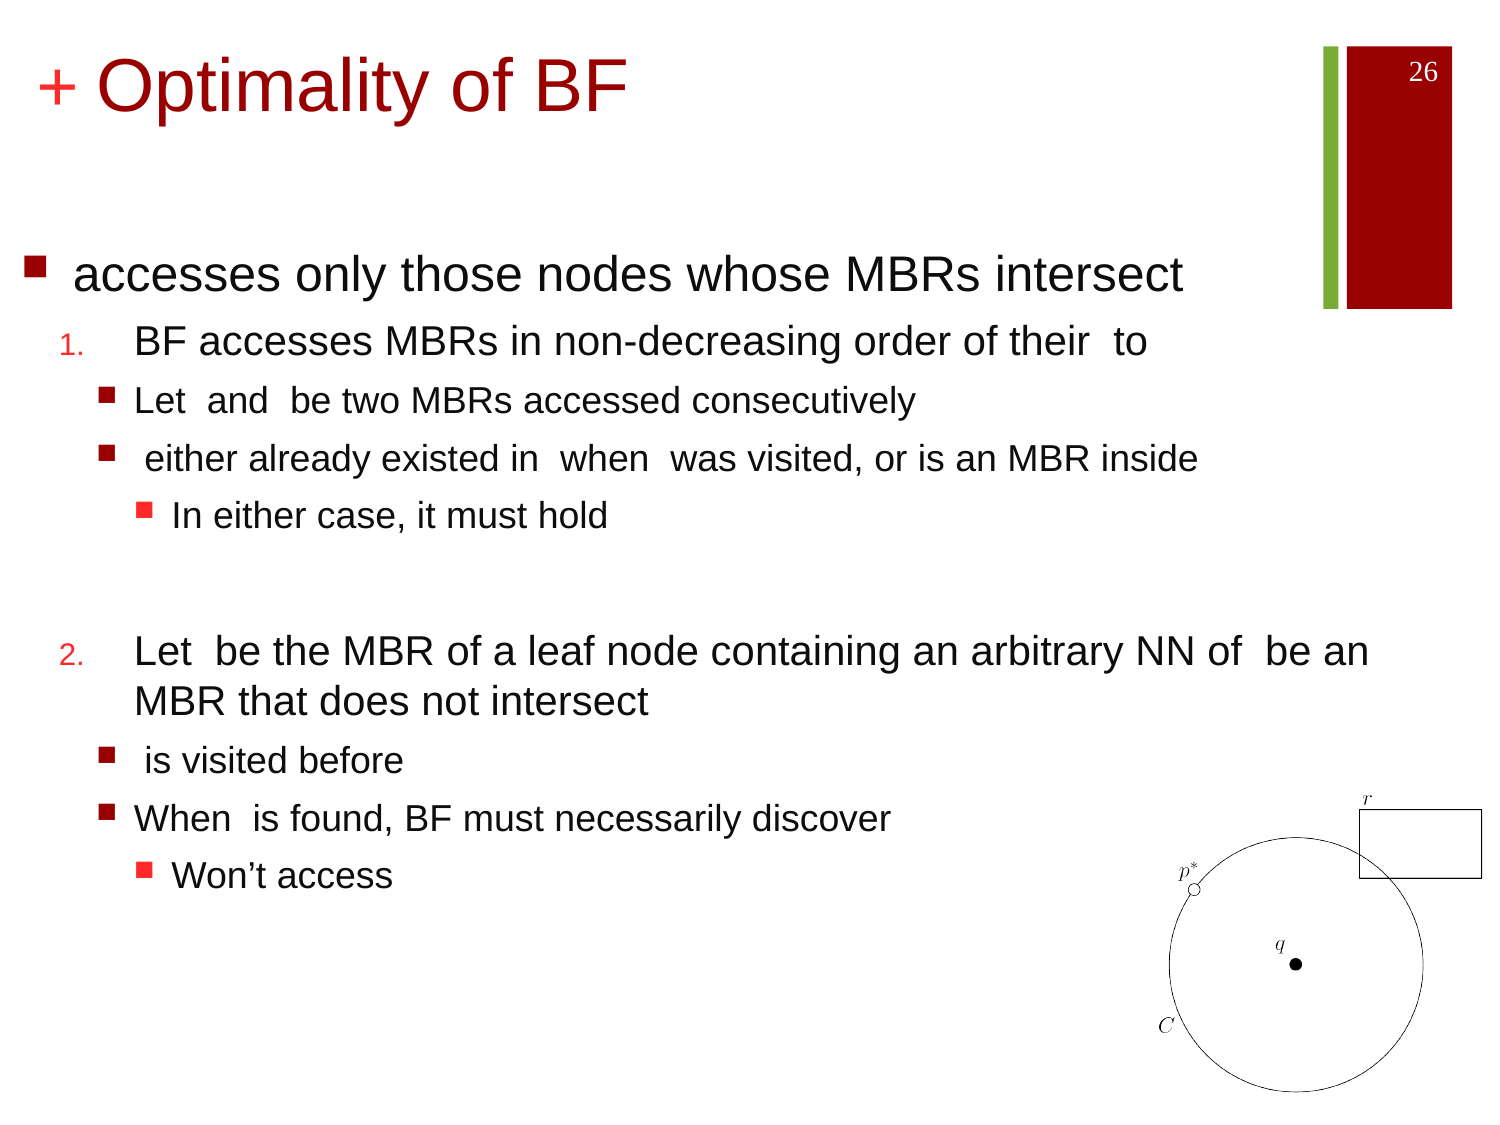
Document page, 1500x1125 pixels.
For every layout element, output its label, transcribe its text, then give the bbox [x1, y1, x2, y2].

slide_number 26 [1362, 39, 1454, 100]
picture [1154, 789, 1489, 1097]
title Optimality of BF [81, 29, 1322, 213]
